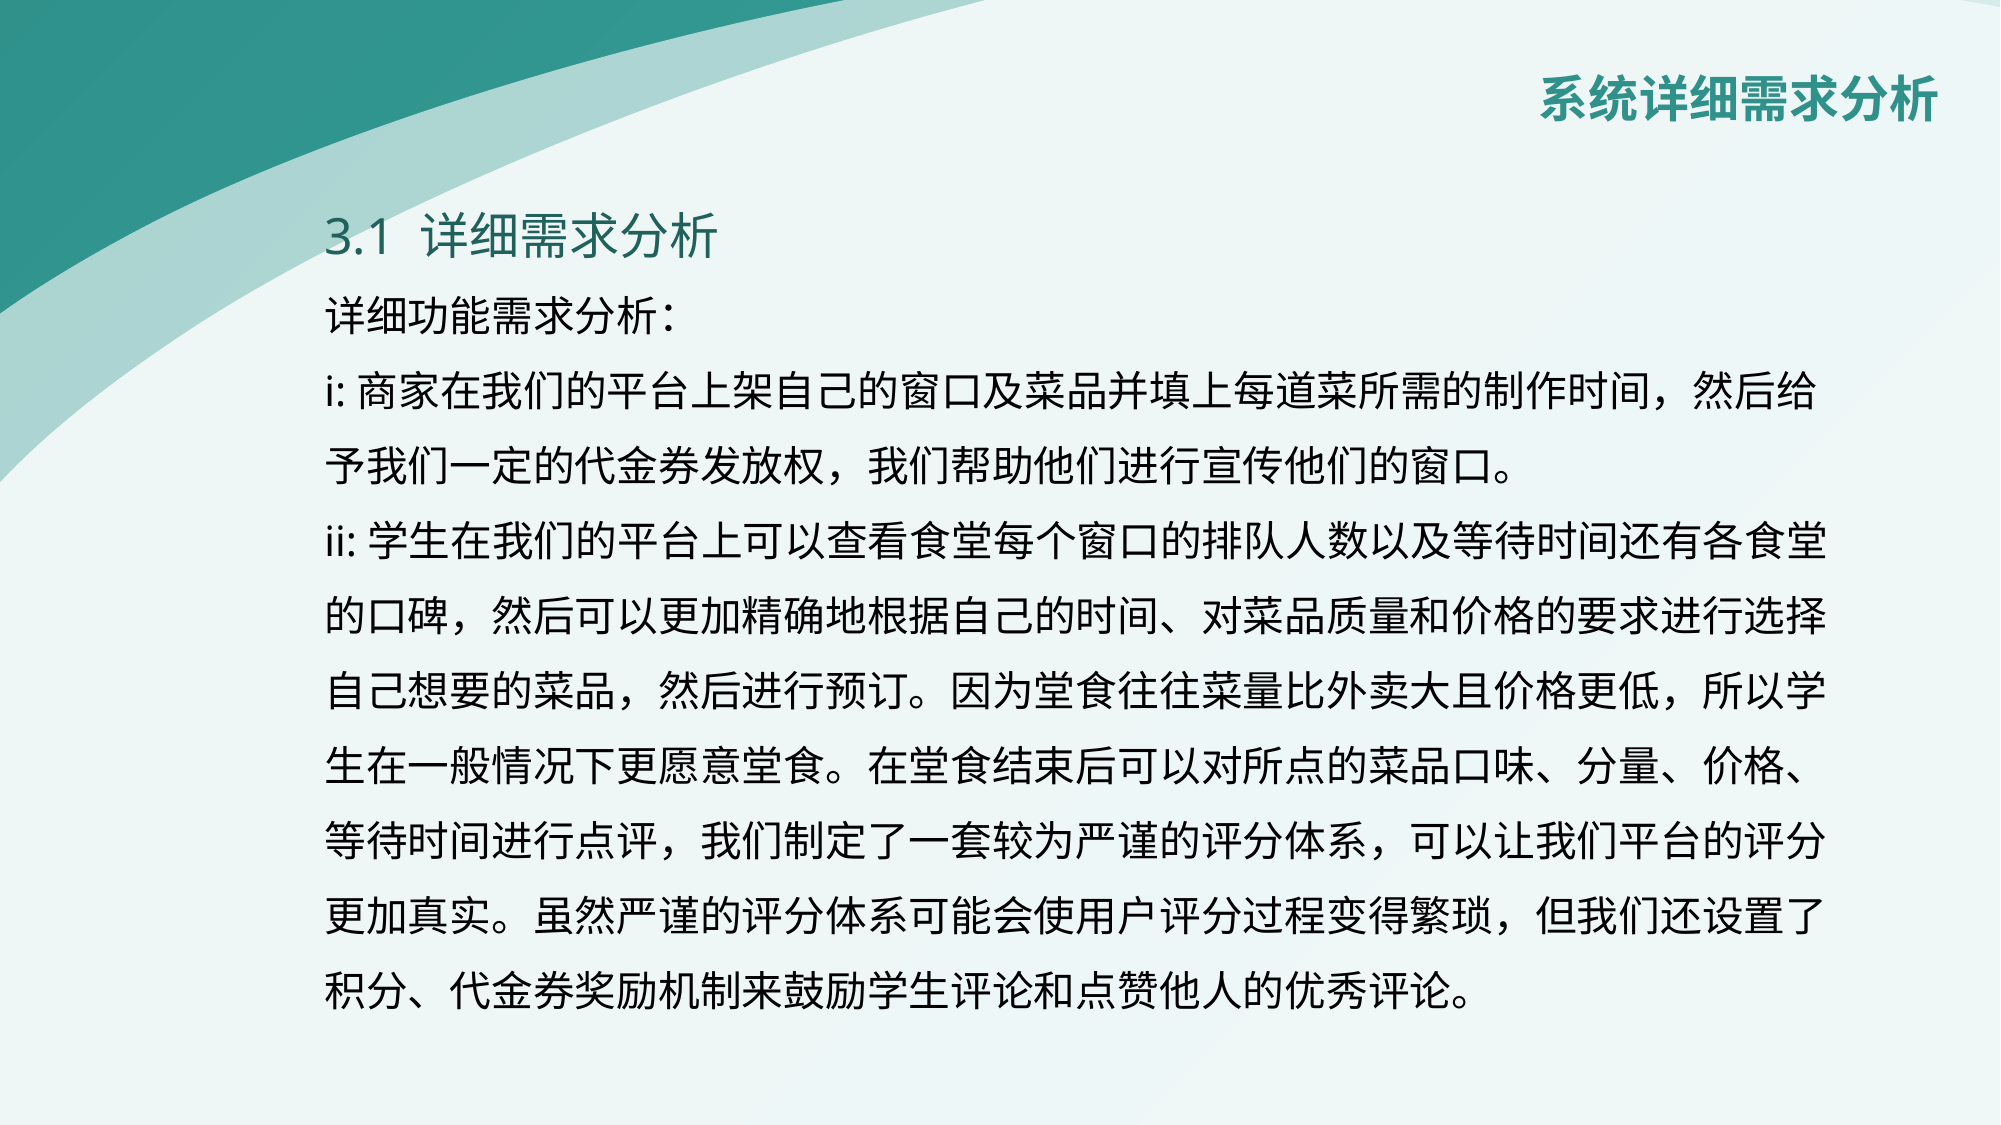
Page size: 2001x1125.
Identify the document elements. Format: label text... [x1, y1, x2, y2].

list 系统详细需求分析 [1083, 41, 1955, 162]
text_box 3.1 详细需求分析 详细功能需求分析： i:商家在我们的平台上架自己的窗口及菜品并填上每道菜所需的制作时间，然后给予我们一定的代金券发放权，我们帮助他们进行宣传他们的窗口。 ii:学生在我们的平台上可以查看食堂每个窗口的排队人数以及等待时间还有各食堂的口碑，然后可以更加精确地根据自己的时间、对菜品质量和价格的要求进行选择自己想要的菜品，然后进行预订。因为堂食往往菜量比外卖大且价格更低，所以学生在一般情况下更愿意堂食。在堂食结束后可以对所点的菜品口味、分量、价格、等待时间进行点评，我们制定了一套较为严谨的评分体系，可以让我们平台的评分更加真实。虽然严谨的评分体系可能会使用户评分过程变得繁琐，但我们还设置了积分、代金券奖励机制来鼓励学生评论和点赞他人的优秀评论。 [309, 167, 1858, 1023]
